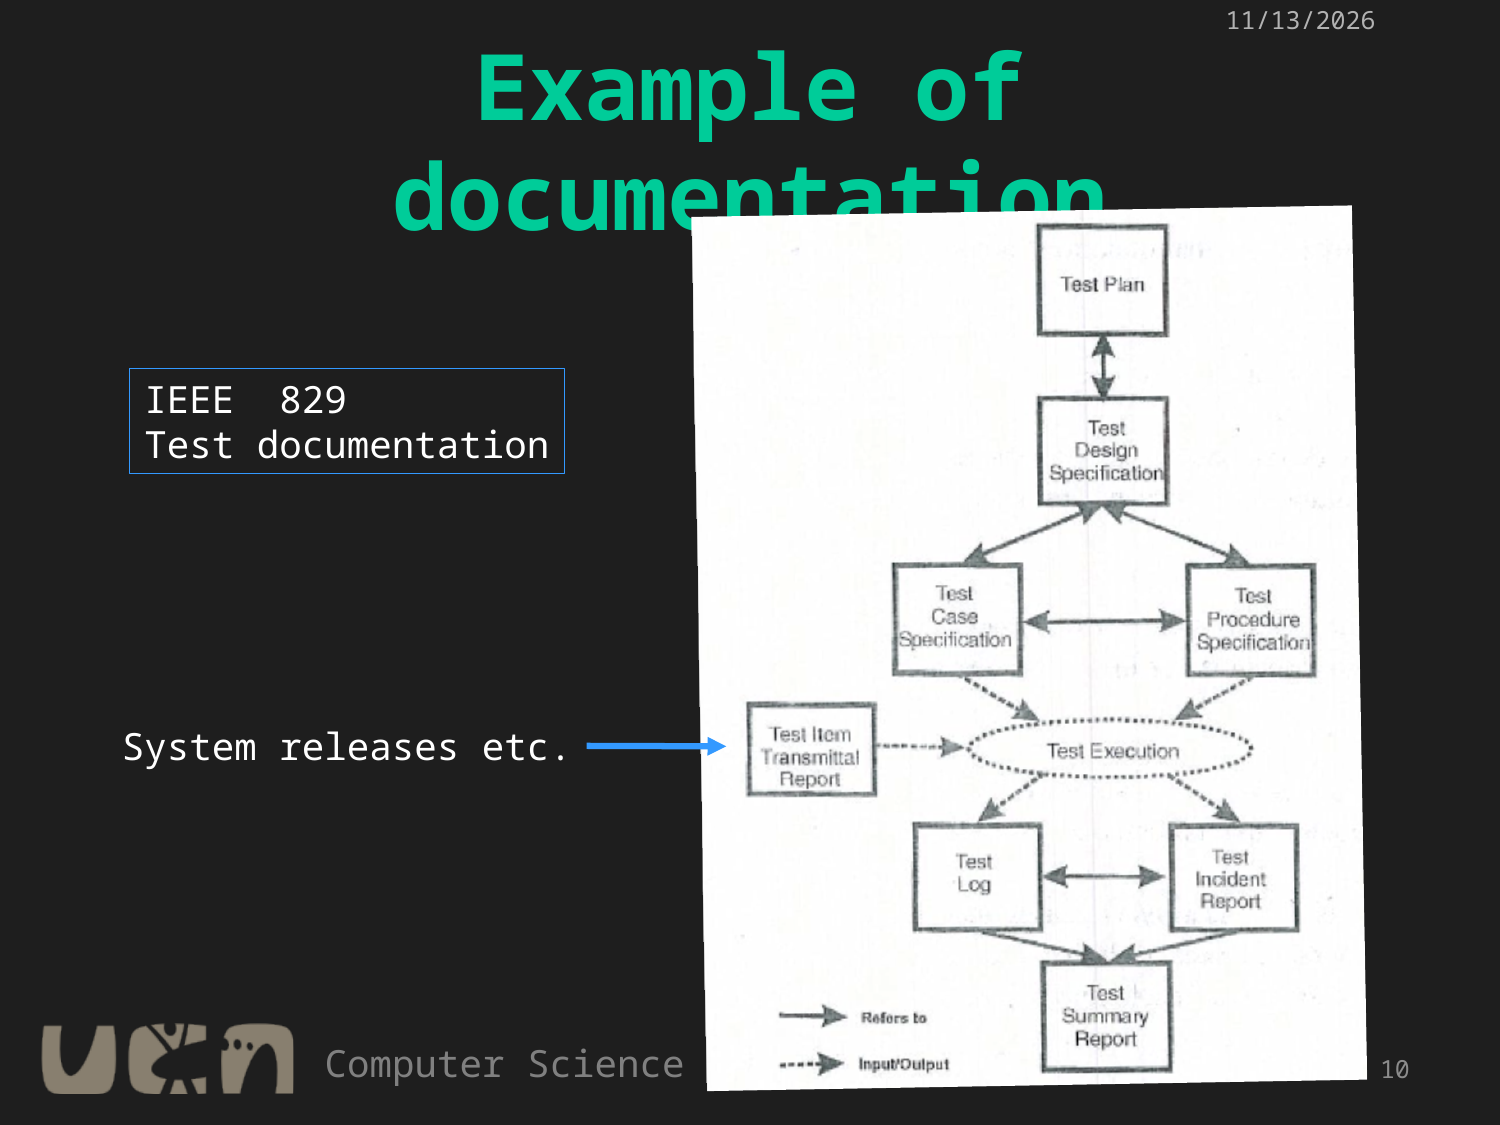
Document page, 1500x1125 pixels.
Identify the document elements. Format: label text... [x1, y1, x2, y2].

text_box IEEE 829 Test documentation [129, 368, 565, 473]
title Example of documentation [75, 45, 1425, 233]
text_box System releases etc. [107, 715, 587, 776]
slide_number 10 [1210, 1035, 1425, 1106]
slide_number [1210, 0, 1437, 52]
picture [692, 205, 1367, 1092]
